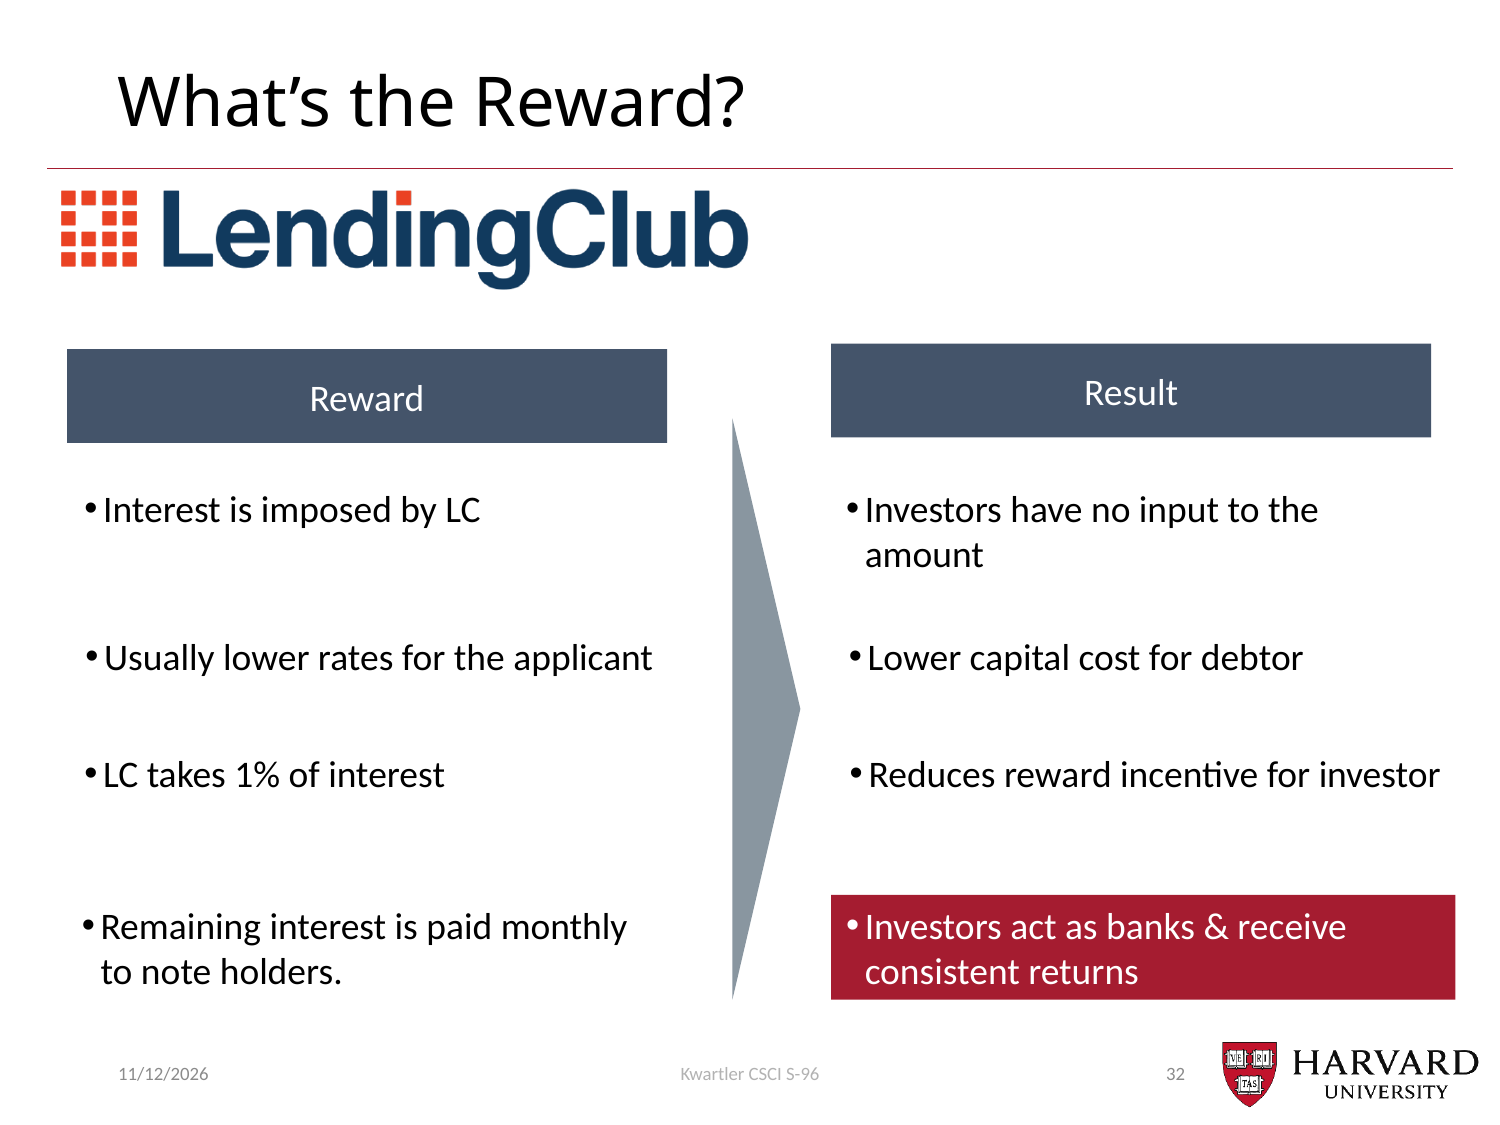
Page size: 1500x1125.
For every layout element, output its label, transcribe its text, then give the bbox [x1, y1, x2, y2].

slide_number 32 [1059, 1042, 1200, 1103]
title What’s the Reward? [103, 59, 1397, 157]
text_box Remaining interest is paid monthly to note holders. [67, 894, 666, 1000]
text_box Reward [66, 348, 668, 444]
text_box Investors have no input to the amount [831, 477, 1433, 582]
picture [52, 187, 755, 296]
text_box Investors act as banks & receive consistent returns [831, 894, 1456, 1000]
text_box Reduces reward incentive for investor [834, 742, 1457, 803]
text_box [731, 418, 802, 1000]
picture [1200, 1024, 1500, 1125]
text_box Interest is imposed by LC [69, 477, 497, 537]
text_box LC takes 1% of interest [69, 742, 461, 803]
text_box Usually lower rates for the applicant [70, 625, 669, 686]
footer Kwartler CSCI S-96 [496, 1042, 1004, 1103]
text_box Lower capital cost for debtor [834, 625, 1320, 686]
text_box Result [830, 343, 1432, 438]
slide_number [103, 1042, 441, 1103]
